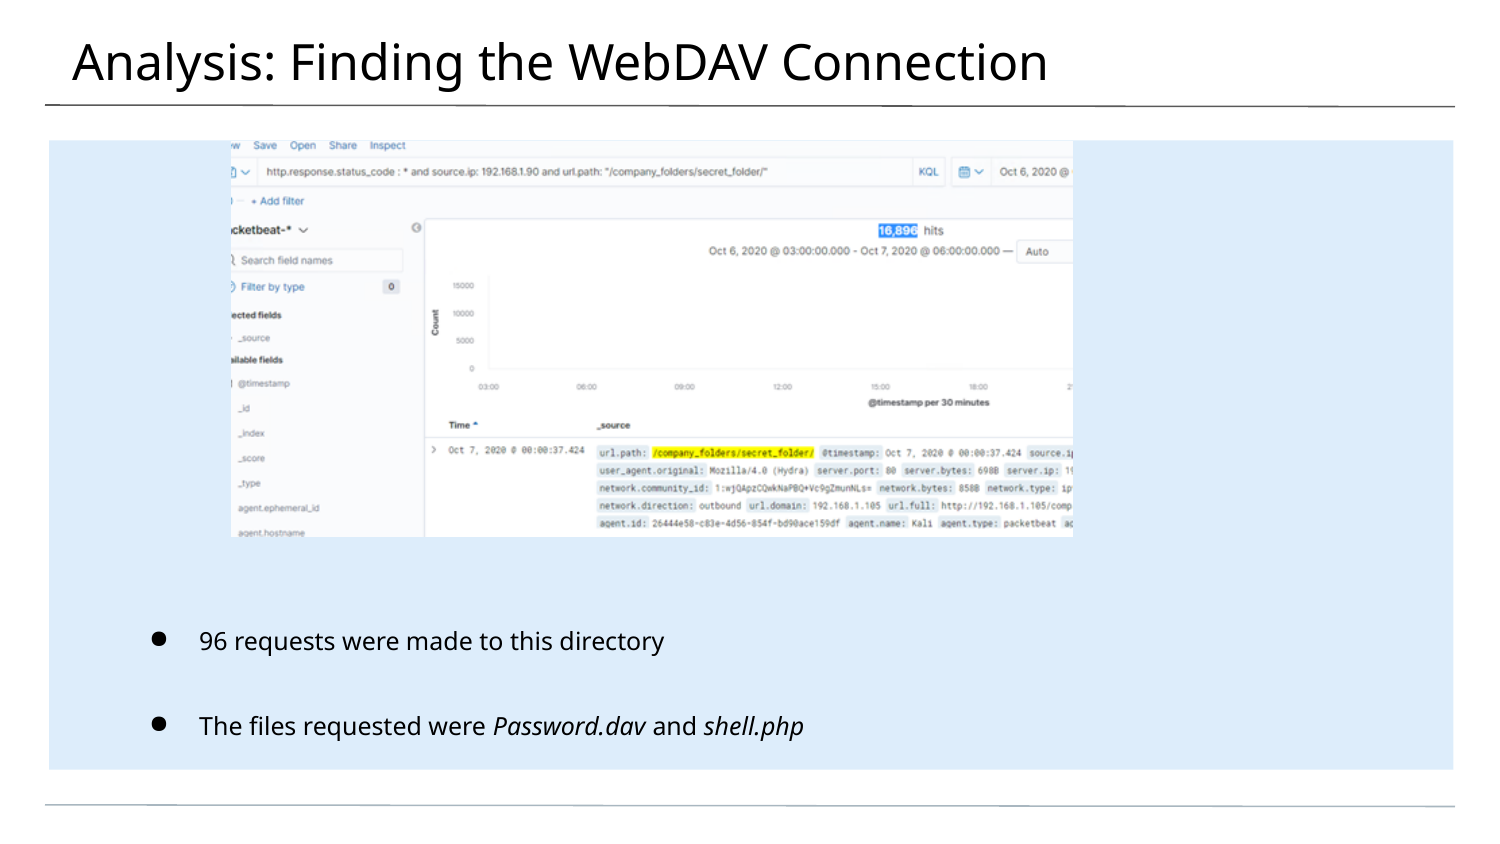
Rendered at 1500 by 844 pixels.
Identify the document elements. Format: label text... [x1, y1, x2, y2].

title Analysis: Finding the WebDAV Connection [0, 0, 1500, 88]
subtitle 96 requests were made to this directory The files requested were Password.dav and shell.php [49, 610, 1454, 770]
picture [231, 141, 1073, 537]
text_box [49, 140, 1454, 610]
